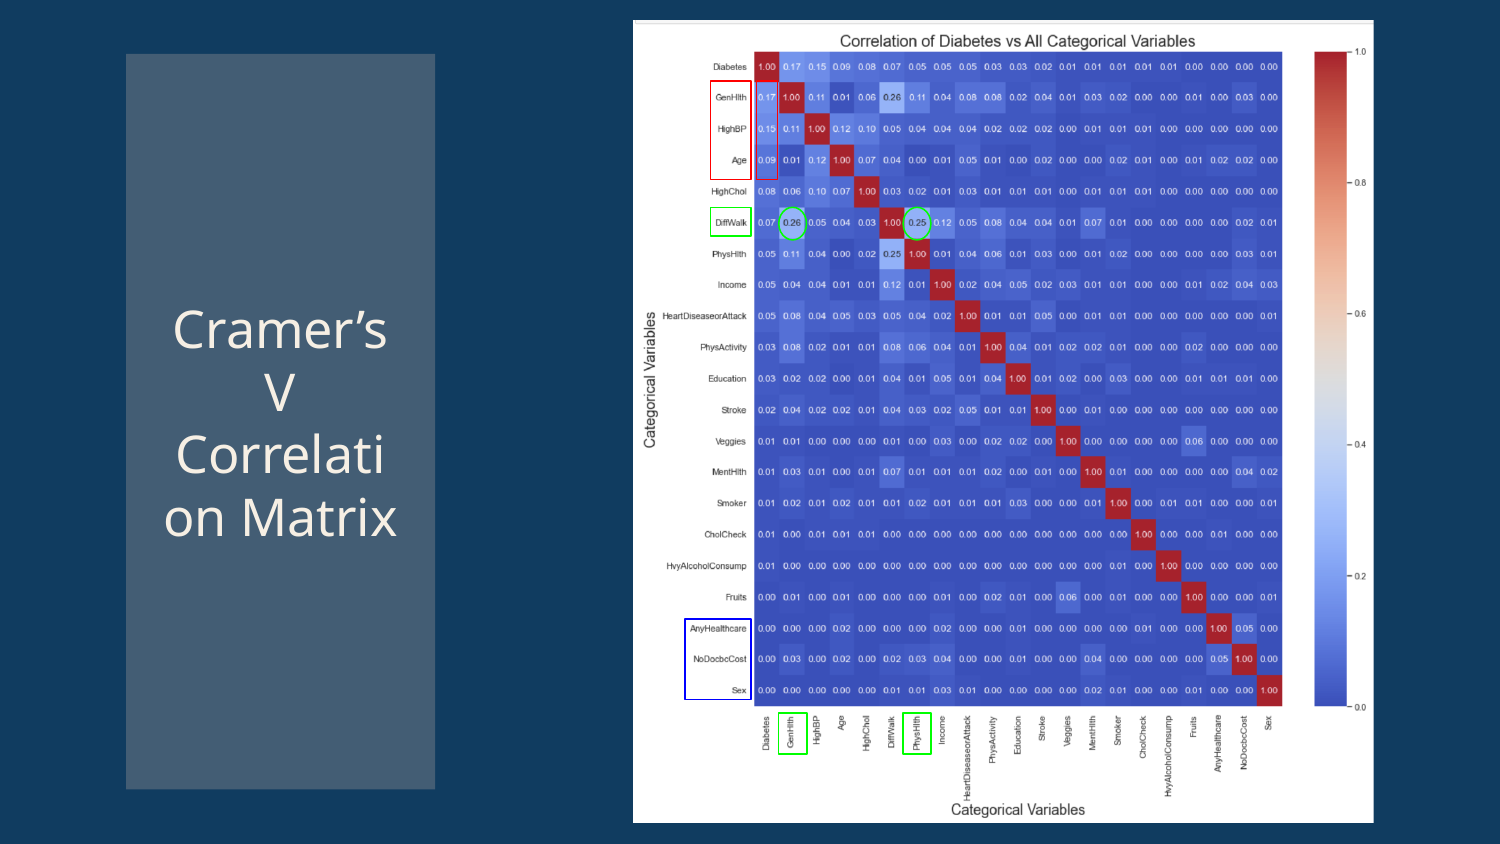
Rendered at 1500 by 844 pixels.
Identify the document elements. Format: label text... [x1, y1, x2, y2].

text_box [126, 53, 436, 790]
picture [632, 20, 1374, 824]
text_box Cramer’s V Correlation Matrix [146, 168, 416, 676]
